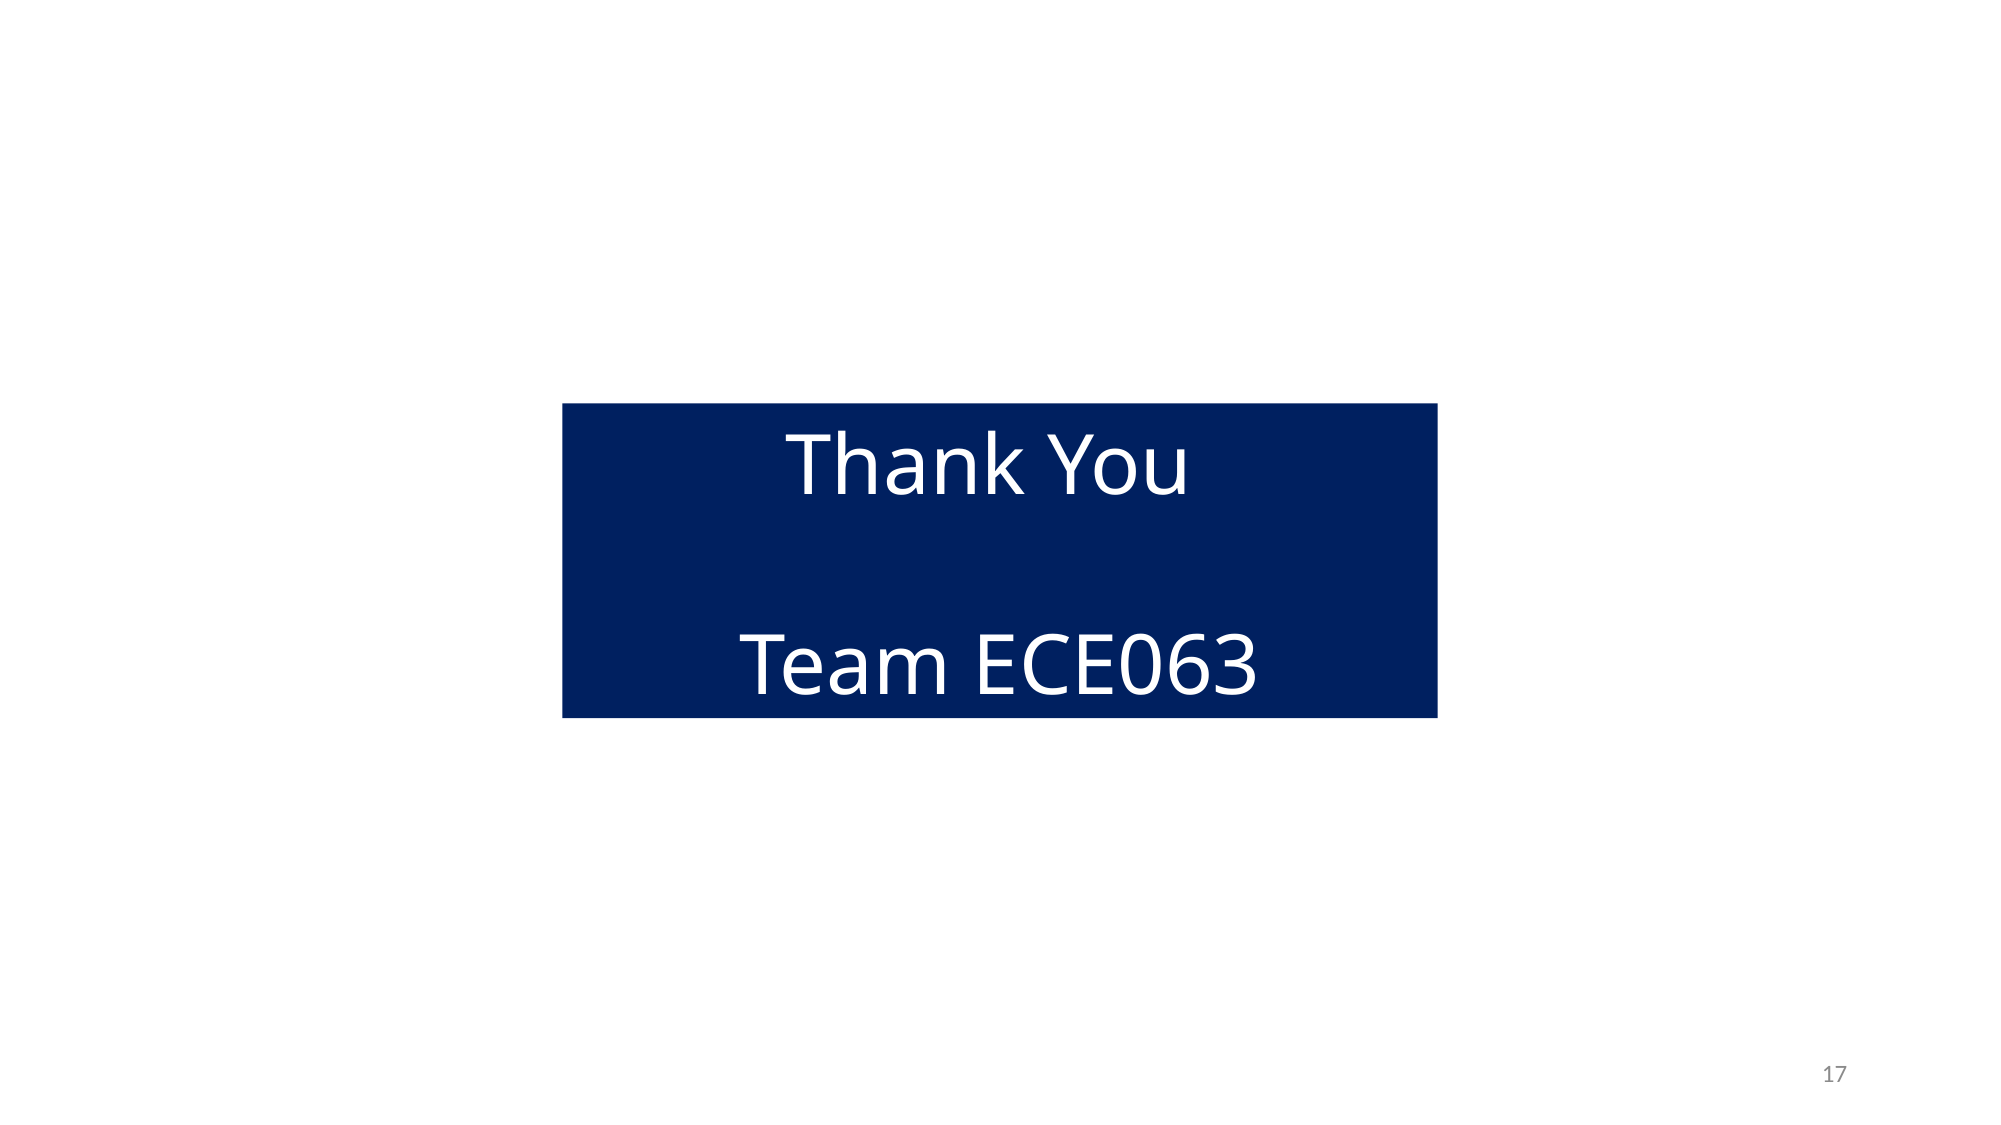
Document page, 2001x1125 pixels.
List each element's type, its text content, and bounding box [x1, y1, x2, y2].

slide_number 17 [1412, 1042, 1863, 1103]
text_box Thank You Team ECE063 [562, 403, 1438, 719]
